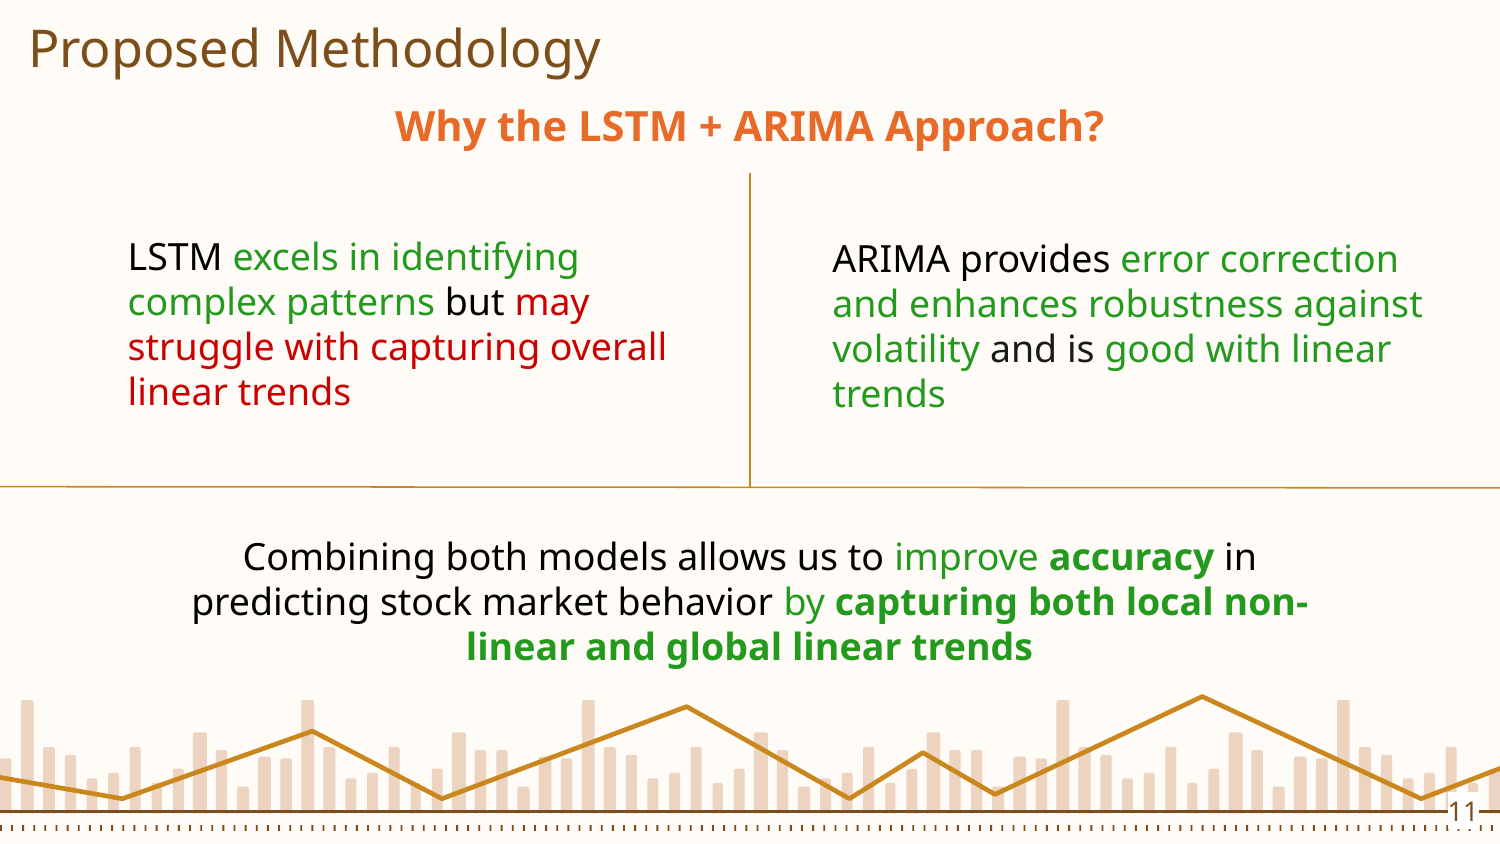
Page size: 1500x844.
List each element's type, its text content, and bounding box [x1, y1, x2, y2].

slide_number 11 [1403, 779, 1494, 844]
title Proposed Methodology [13, 0, 1411, 94]
text_box Why the LSTM + ARIMA Approach? [378, 84, 1122, 165]
text_box LSTM excels in identifying complex patterns but may struggle with capturing overall linear trends [112, 218, 688, 429]
text_box ARIMA provides error correction and enhances robustness against volatility and is good with linear trends [817, 219, 1463, 430]
text_box Combining both models allows us to improve accuracy in predicting stock market behavior by capturing both local non-linear and global linear trends [144, 517, 1356, 683]
